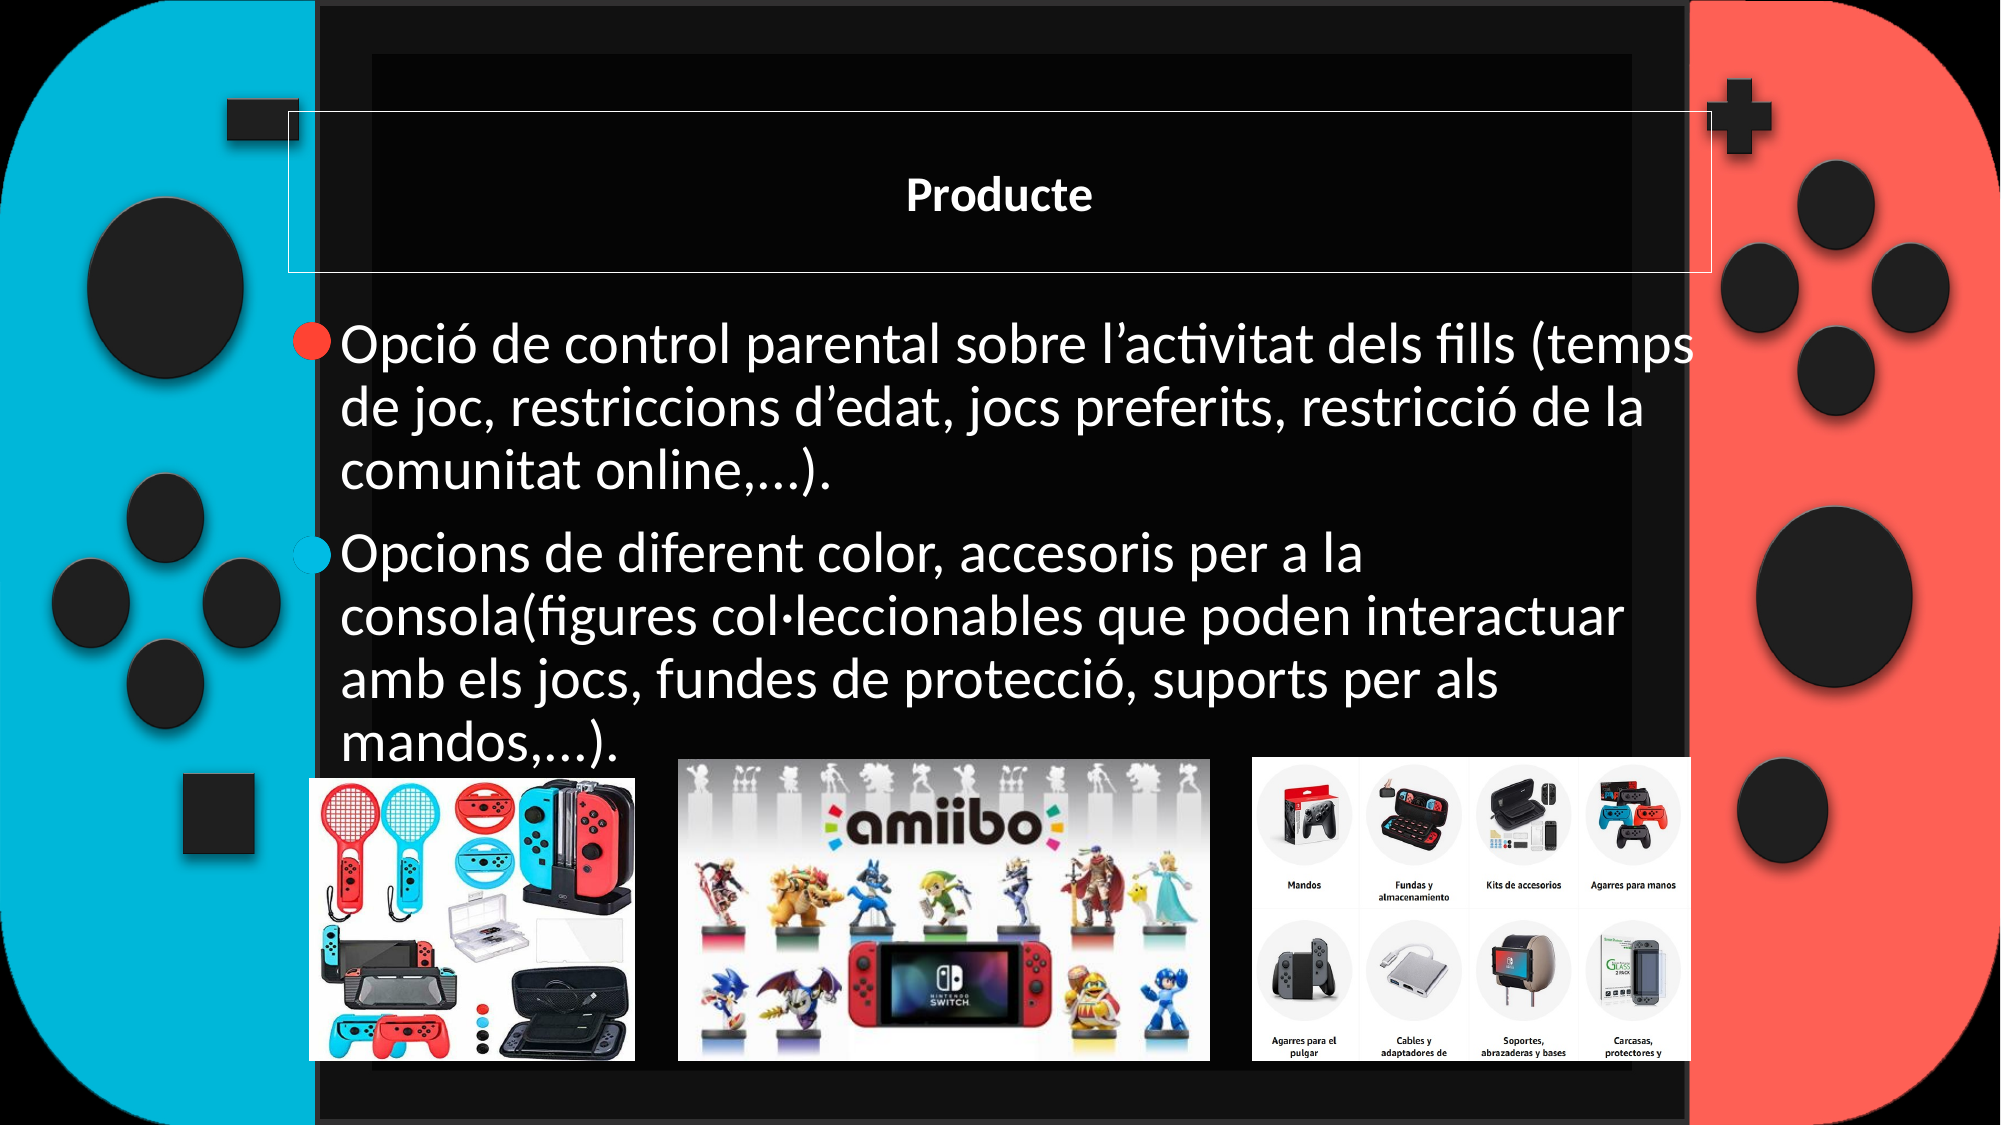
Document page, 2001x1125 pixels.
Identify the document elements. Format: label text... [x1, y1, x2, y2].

text_box [1852, 971, 1976, 1095]
list Opció de control parental sobre l’activitat dels fills (temps de joc, restriccions d’edat, jocs preferits, restricció de la comunitat online,...). Opcions de diferent color, accesoris per a la consola(figures col·leccionables que poden interactuar amb els jocs, fundes de protecció, suports per als mandos,...). [288, 305, 1712, 805]
text_box Producte [288, 111, 1712, 273]
picture [0, 0, 2001, 1125]
